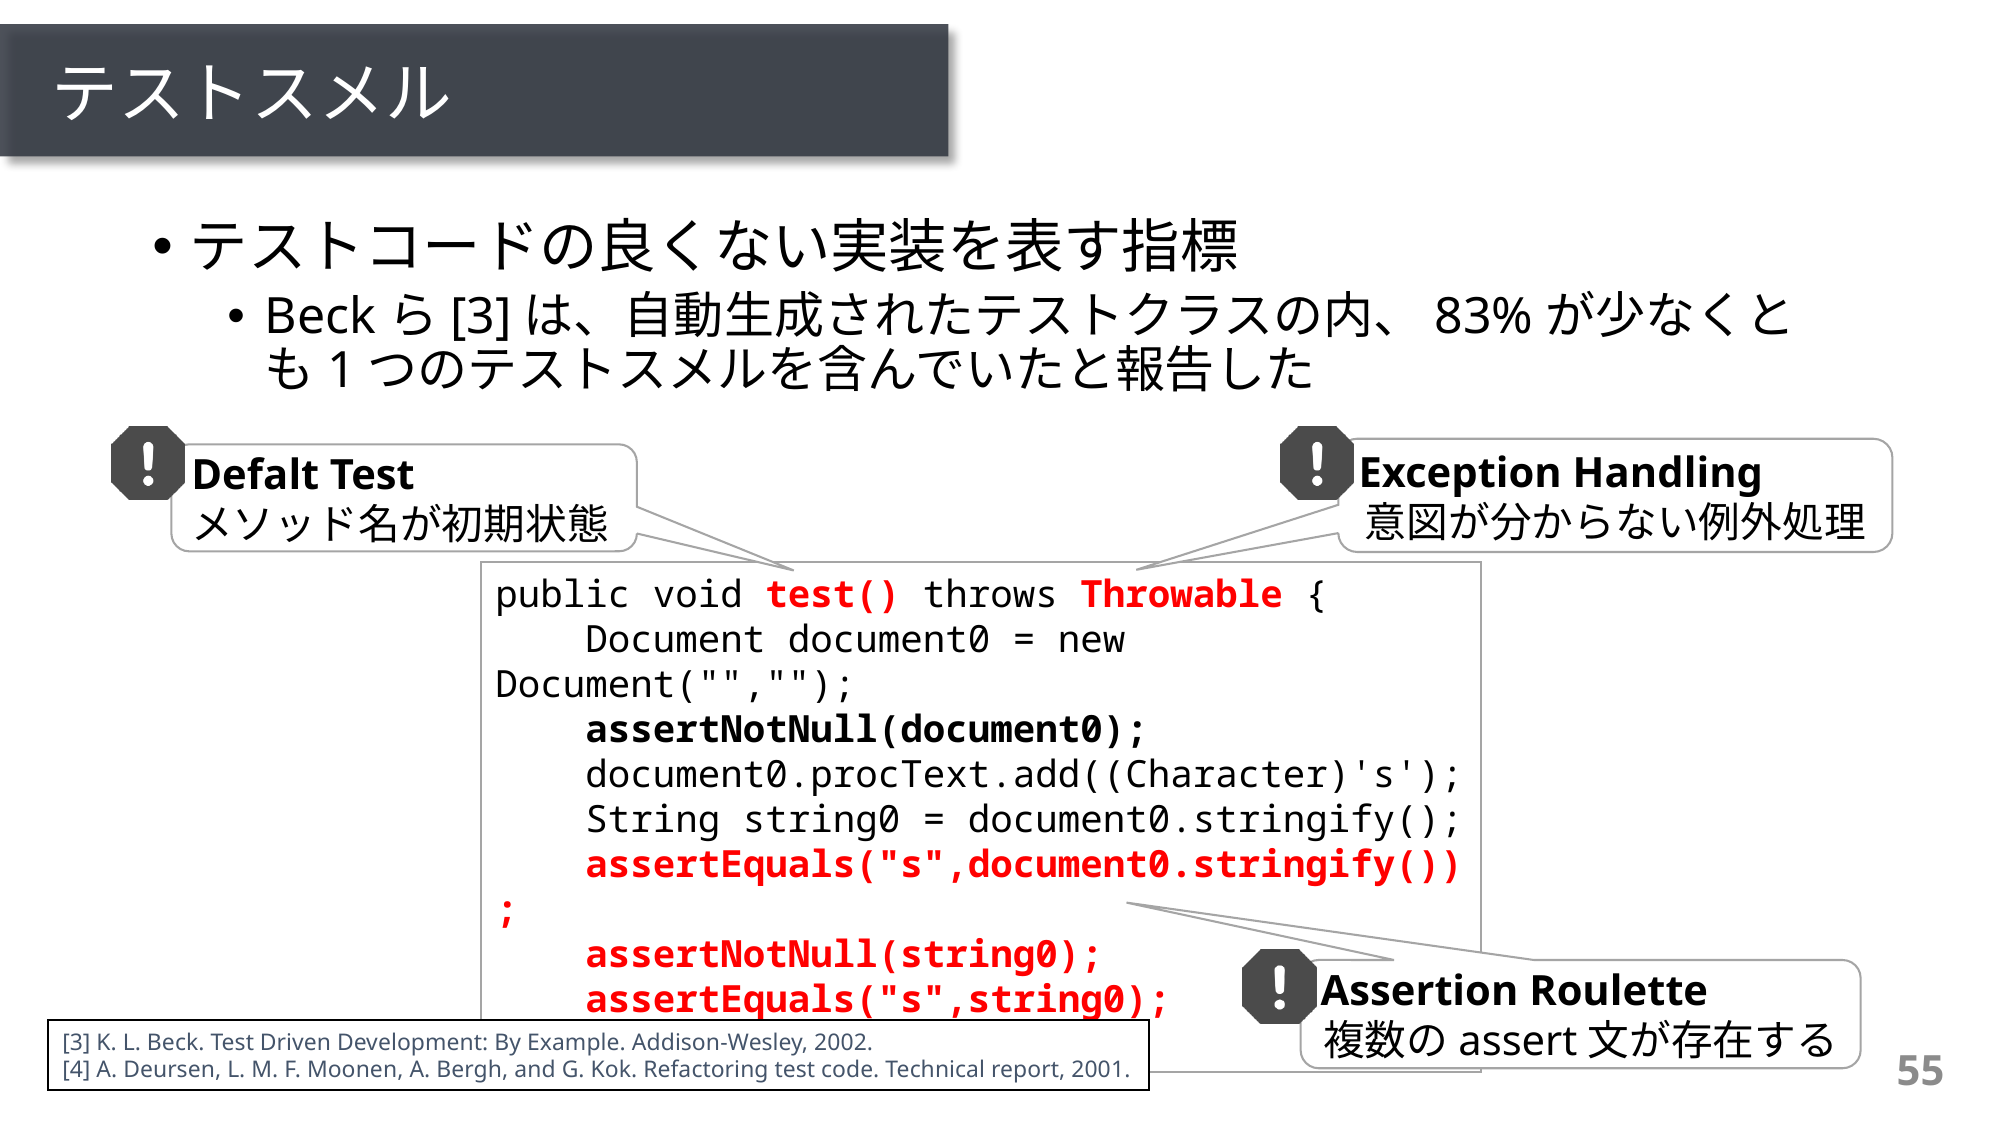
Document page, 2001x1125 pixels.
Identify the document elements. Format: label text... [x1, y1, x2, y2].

picture [1280, 426, 1354, 500]
text_box [3] K. L. Beck. Test Driven Development: By Example. Addison-Wesley, 2002. [4] A. Deursen, L. M. F. Moonen, A. Bergh, and G. Kok. Refactoring test code. Technical report, 2001. [47, 1019, 1150, 1091]
title テストスメル [36, 36, 957, 156]
text_box Assertion Roulette 複数のassert文が存在する [1126, 901, 1862, 1070]
picture [1242, 949, 1317, 1024]
list テストコードの良くない実装を表す指標 Beckら[3]は、自動生成されたテストクラスの内、83%が少なくとも1つのテストスメルを含んでいたと報告した [137, 210, 1841, 427]
picture [111, 425, 185, 500]
text_box Defalt Test メソッド名が初期状態 [170, 443, 795, 572]
text_box Exception Handling 意図が分からない例外処理 [1135, 437, 1894, 571]
text_box public void test() throws Throwable { Document document0 = new Document("",""); assertNotNull(document0); document0.procText.add((Character)'s'); String string0 = document0.stringify(); assertEquals("s",document0.stringify()); assertNotNull(string0); assertEquals("s",string0); } [480, 561, 1482, 1073]
